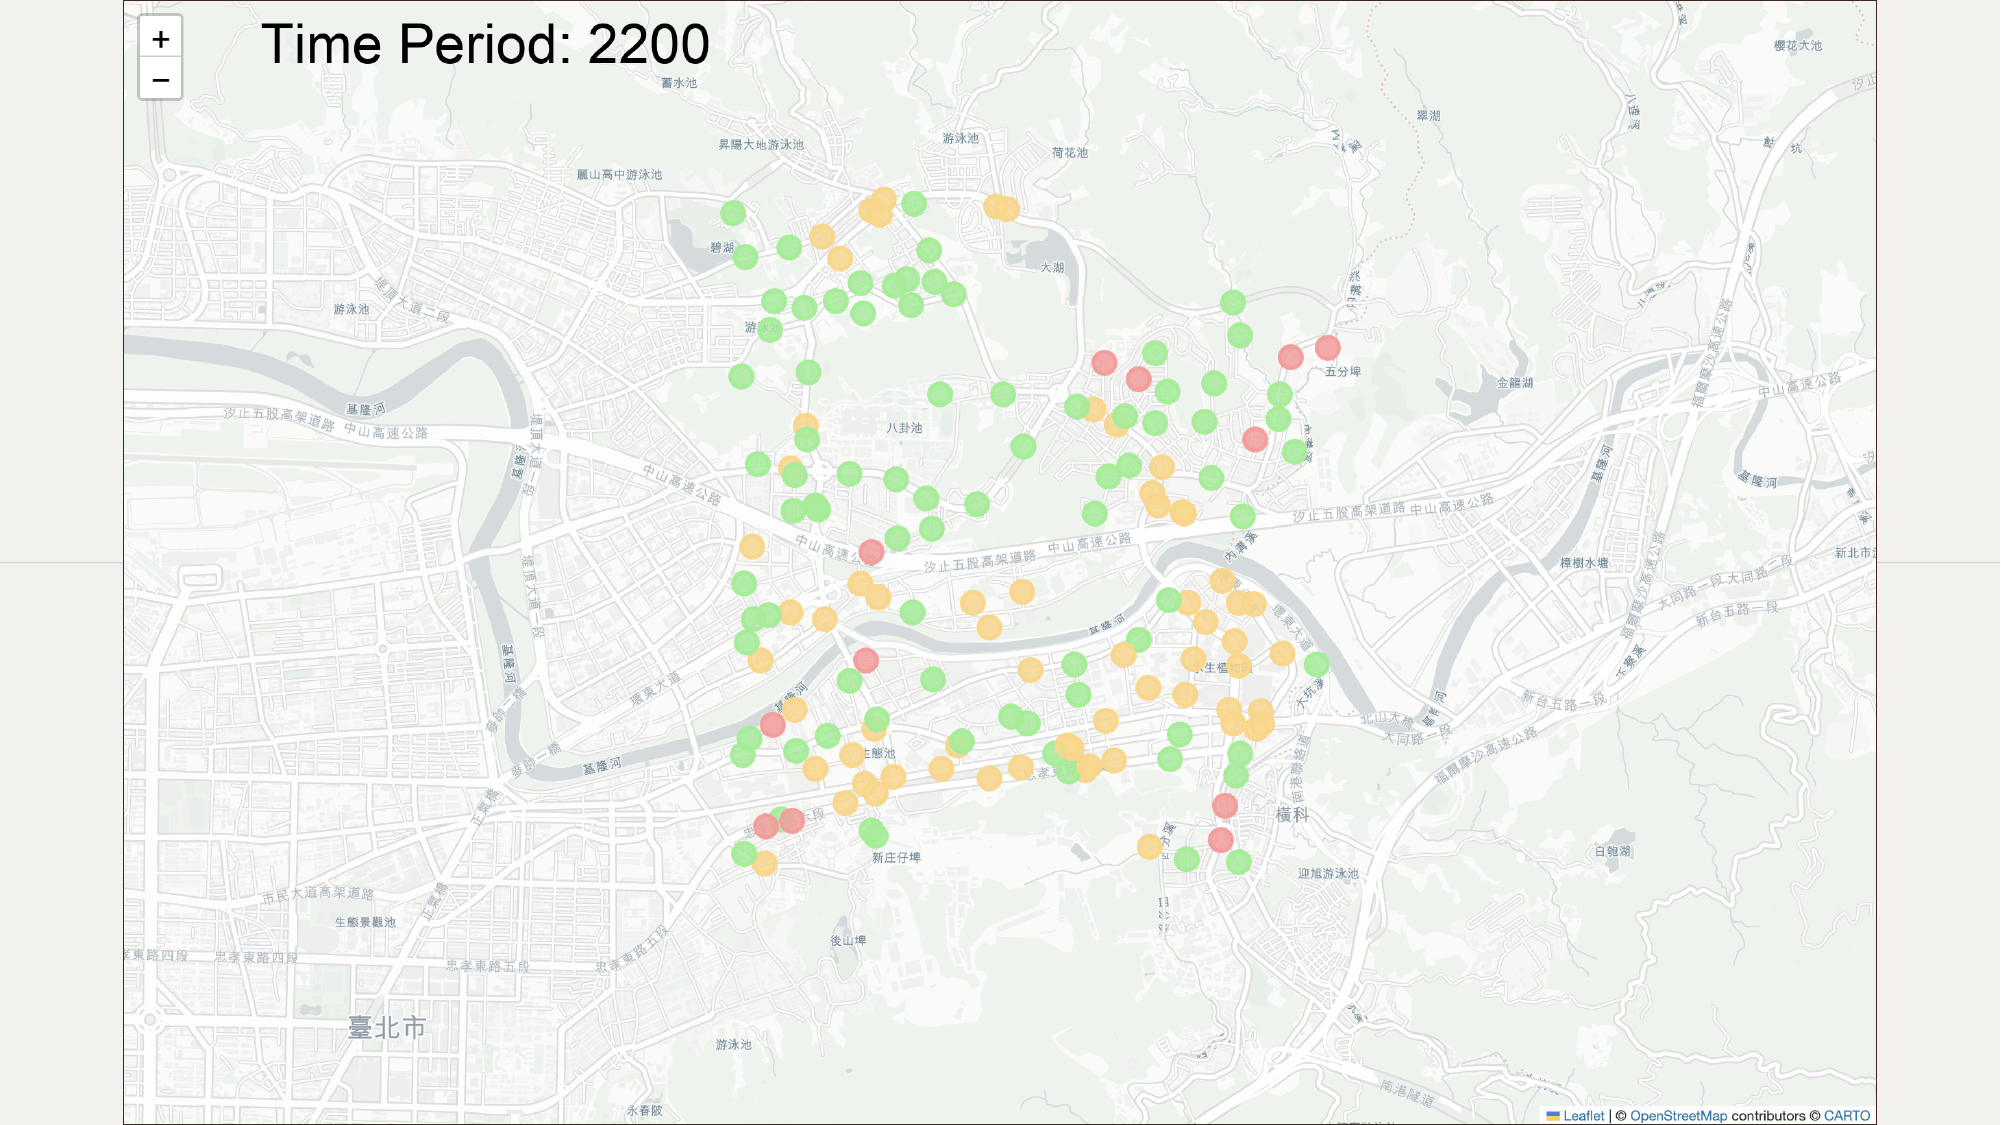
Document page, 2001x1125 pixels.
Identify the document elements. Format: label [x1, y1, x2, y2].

picture [122, 0, 1878, 1125]
